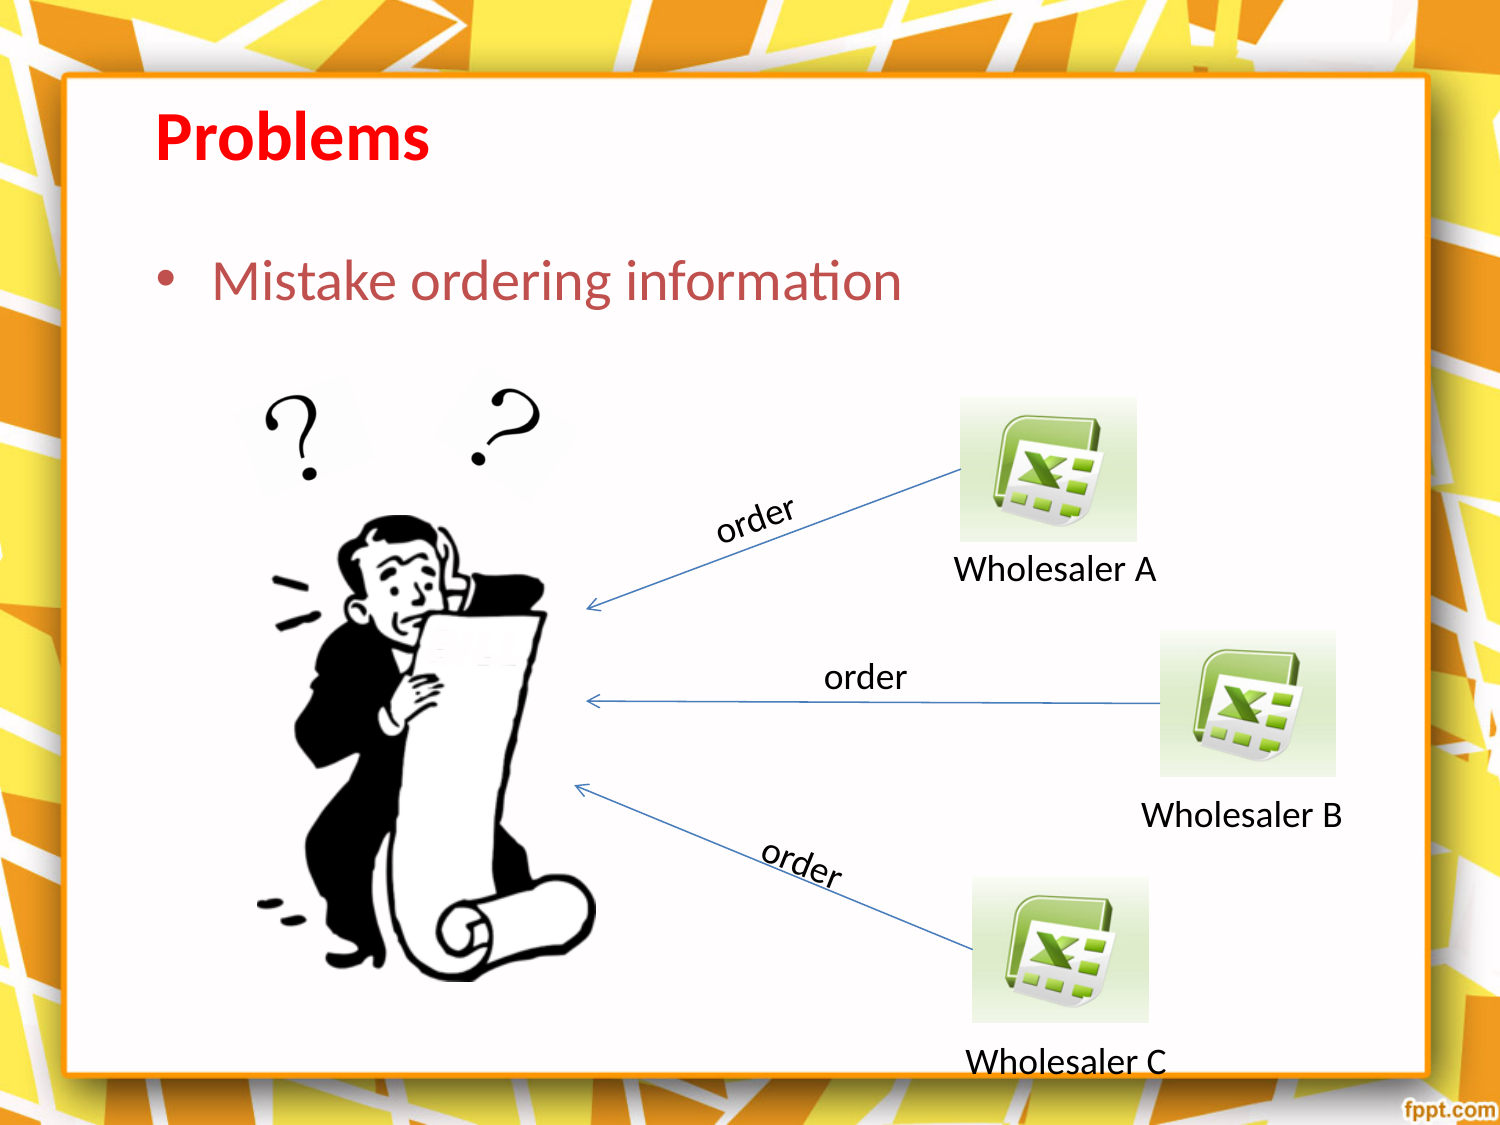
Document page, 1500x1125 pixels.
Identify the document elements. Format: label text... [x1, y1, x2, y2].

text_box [573, 784, 973, 950]
text_box Wholesaler A [965, 536, 1172, 597]
title Problems [140, 82, 1292, 183]
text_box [585, 700, 1161, 704]
list Mistake ordering information [140, 234, 1292, 811]
text_box order [809, 644, 923, 699]
picture [0, 0, 1500, 1125]
text_box Wholesaler C [950, 1029, 1182, 1089]
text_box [585, 468, 962, 610]
text_box Wholesaler B [1126, 783, 1358, 843]
